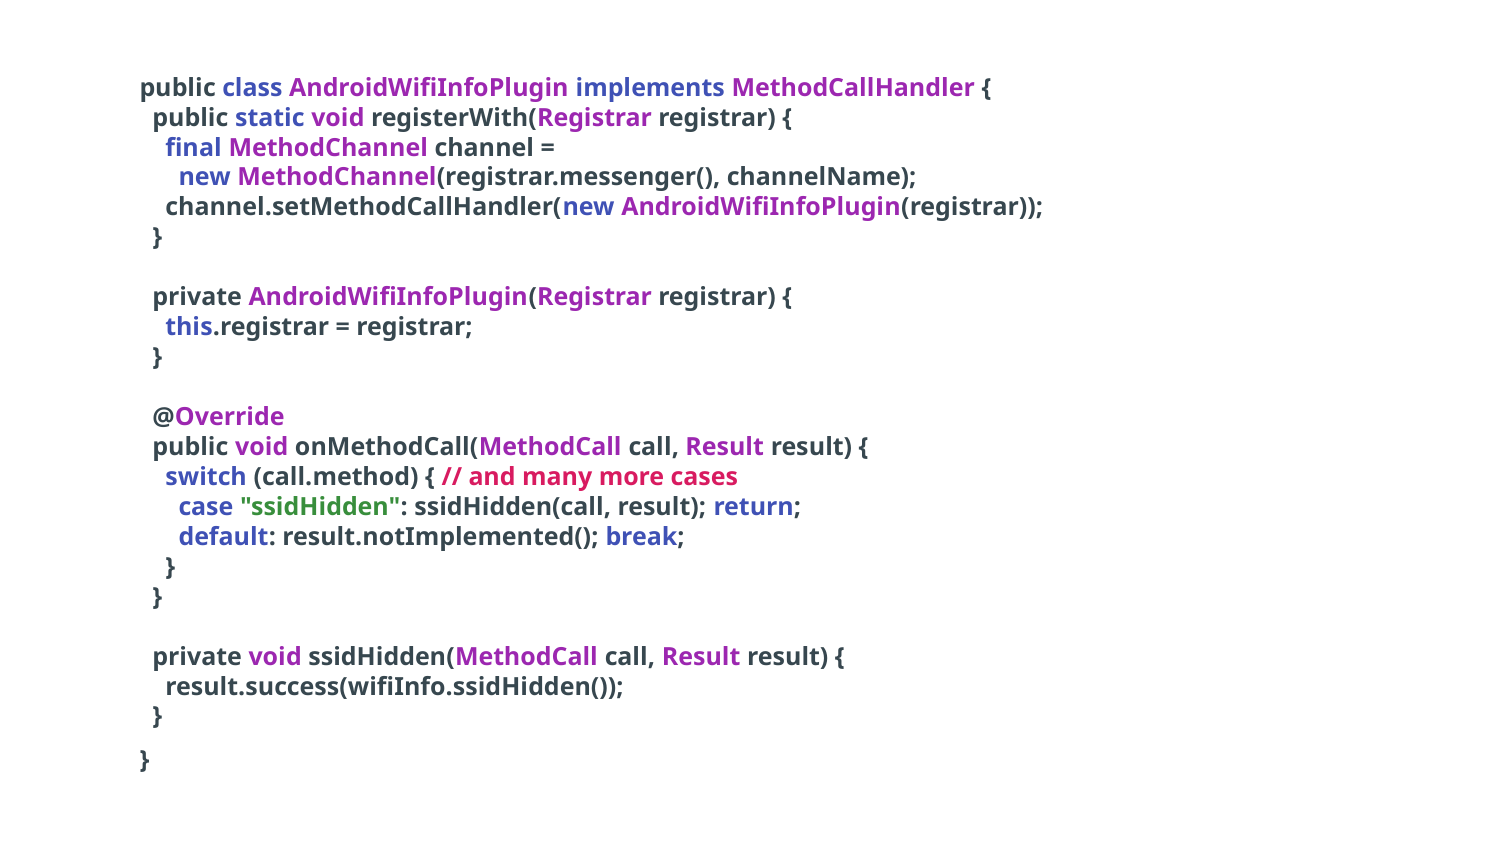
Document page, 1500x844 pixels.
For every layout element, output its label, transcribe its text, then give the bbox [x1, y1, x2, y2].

text_box public class AndroidWifiInfoPlugin implements MethodCallHandler { public static void registerWith(Registrar registrar) { final MethodChannel channel = new MethodChannel(registrar.messenger(), channelName); channel.setMethodCallHandler(new AndroidWifiInfoPlugin(registrar)); } private AndroidWifiInfoPlugin(Registrar registrar) { this.registrar = registrar; } @Override public void onMethodCall(MethodCall call, Result result) { switch (call.method) { // and many more cases case "ssidHidden": ssidHidden(call, result); return; default: result.notImplemented(); break; } } private void ssidHidden(MethodCall call, Result result) { result.success(wifiInfo.ssidHidden()); } } [124, 56, 1286, 788]
